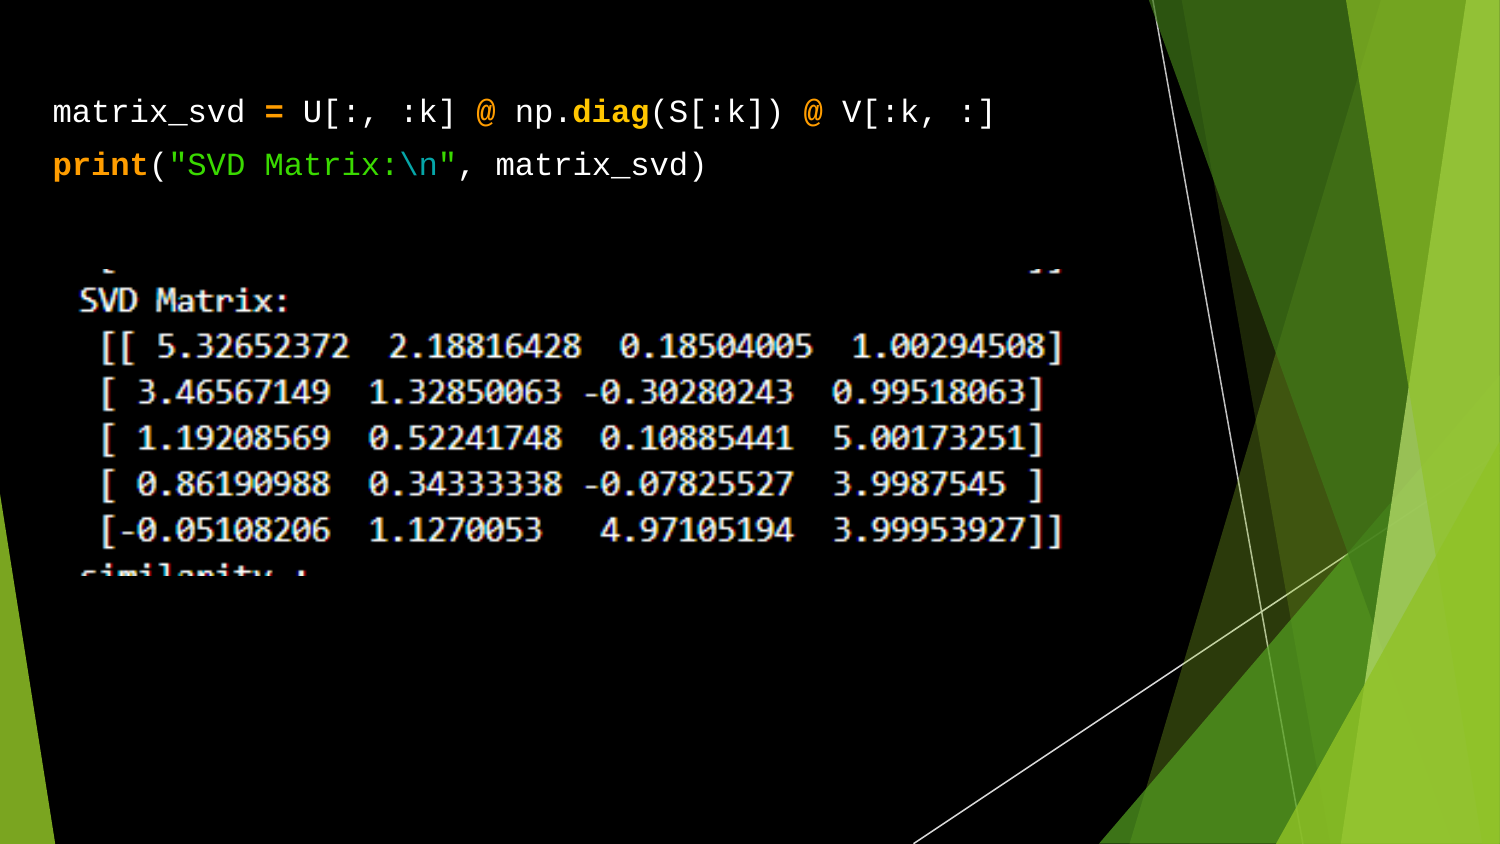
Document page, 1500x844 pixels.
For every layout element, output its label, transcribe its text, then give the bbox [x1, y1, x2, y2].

list matrix_svd = U[:, :k] @ np.diag(S[:k]) @ V[:k, :] print("SVD Matrix:\n", matrix_svd) [41, 71, 1100, 549]
picture [58, 268, 1200, 576]
